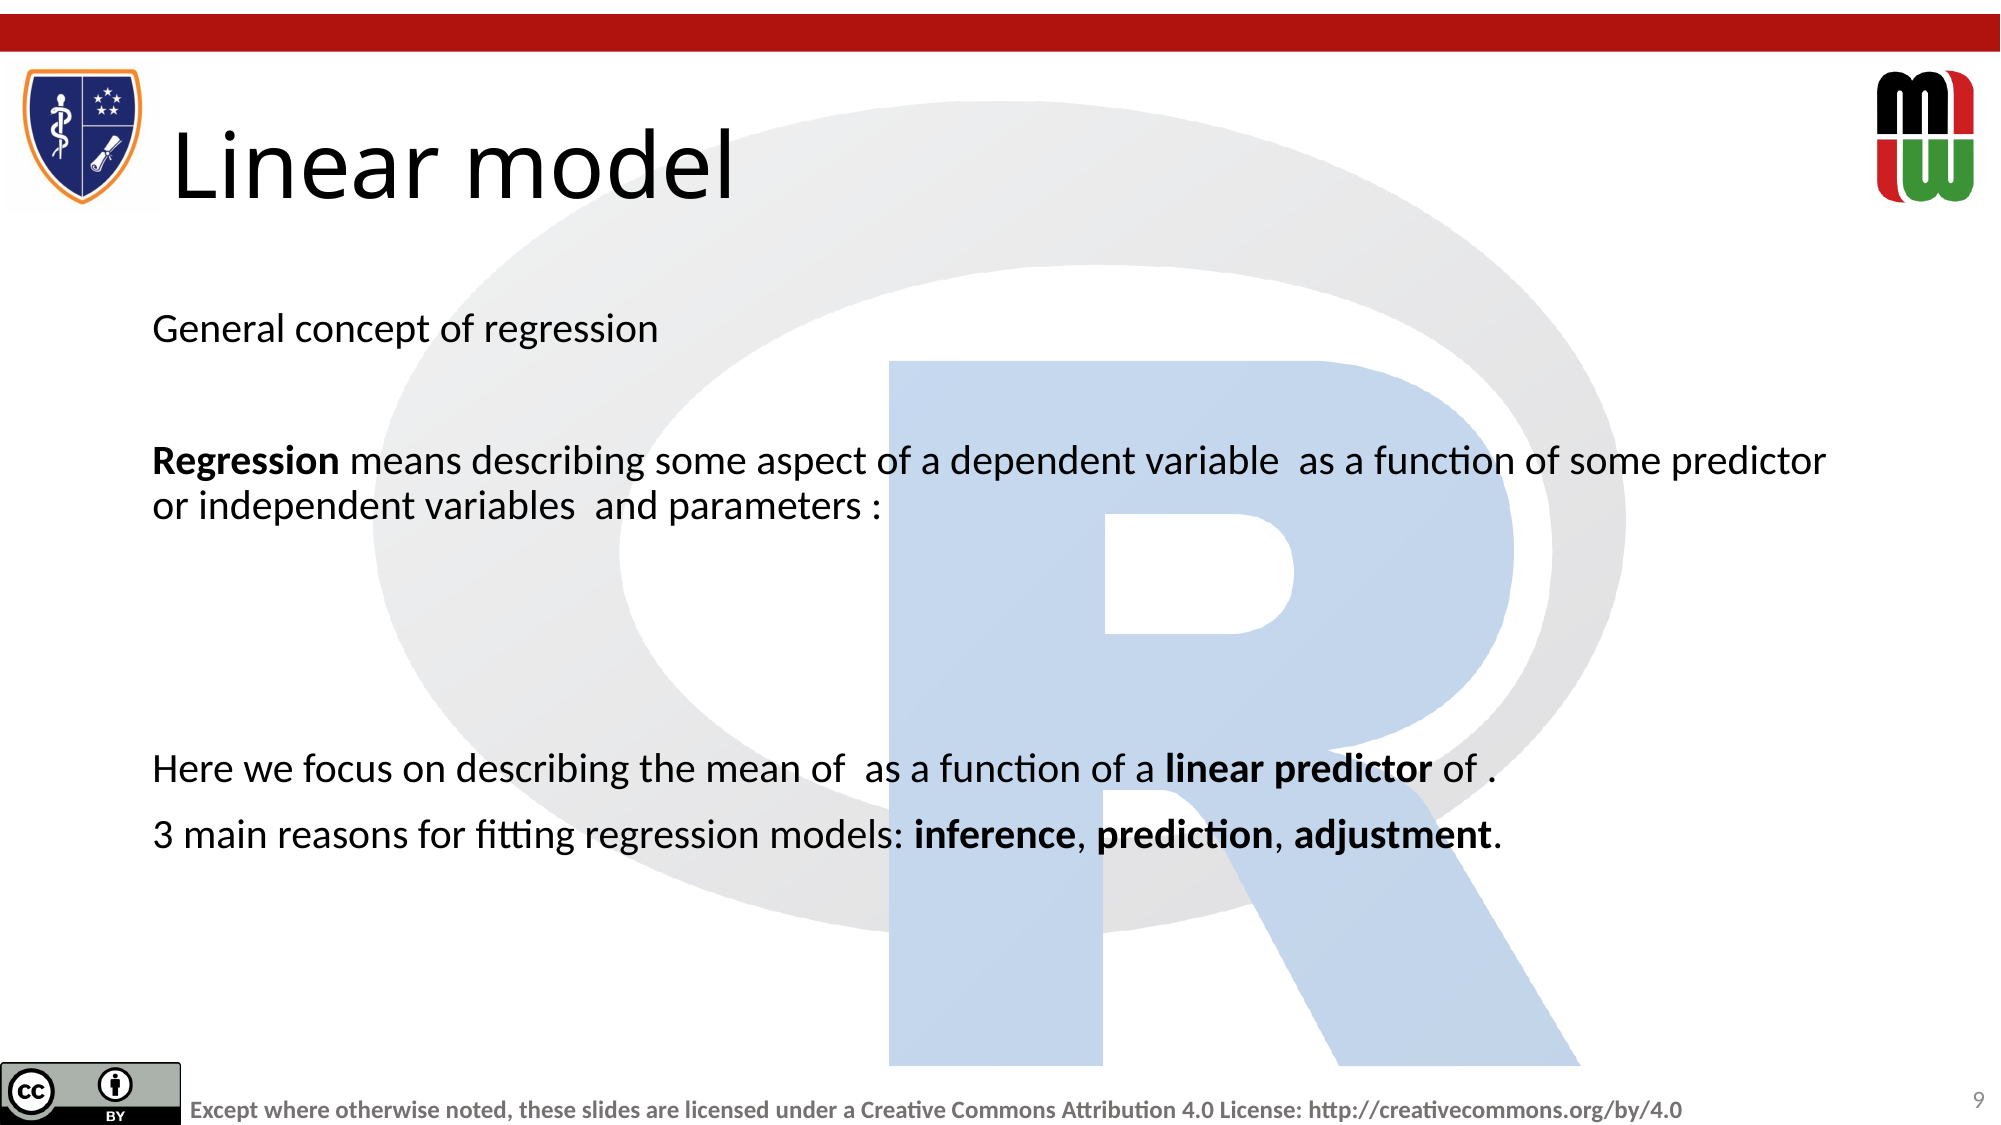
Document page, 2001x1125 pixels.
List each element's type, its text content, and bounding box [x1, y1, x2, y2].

picture [0, 1062, 181, 1125]
slide_number 9 [1550, 1073, 2000, 1125]
title Linear model [155, 59, 1851, 278]
picture [4, 59, 155, 213]
